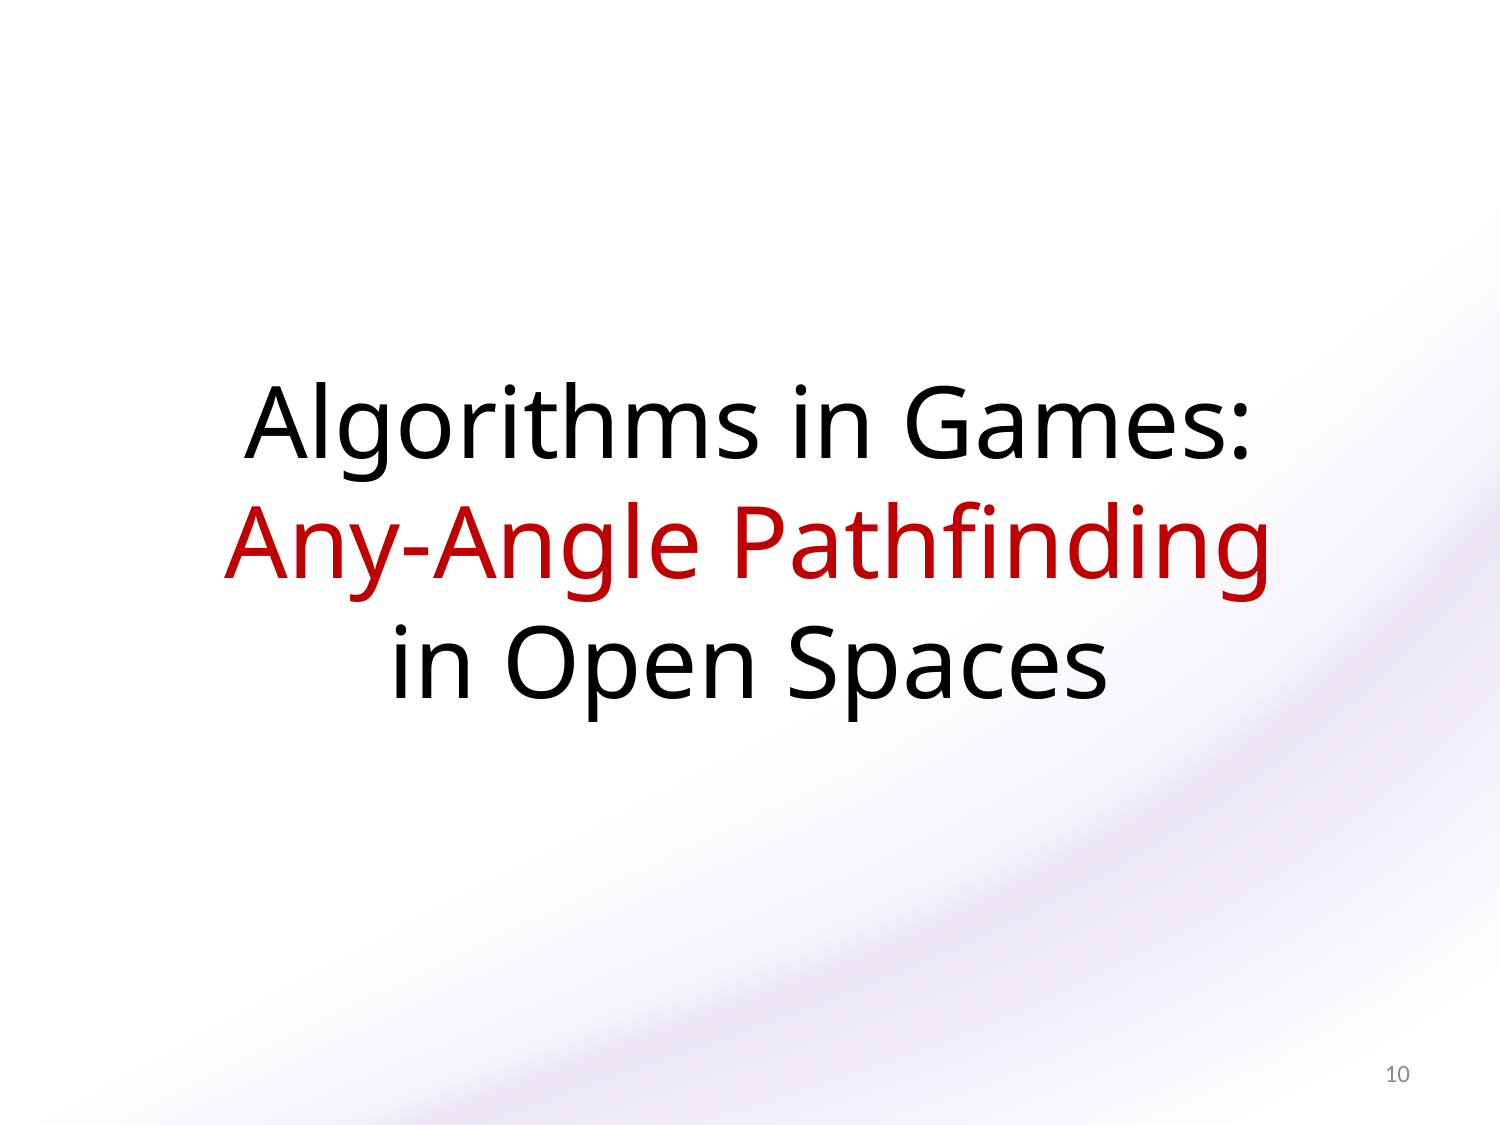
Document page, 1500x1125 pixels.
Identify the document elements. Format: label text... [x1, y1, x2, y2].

text_box Algorithms in Games: Any-Angle Pathfinding in Open Spaces [53, 351, 1447, 726]
slide_number 10 [1074, 1042, 1425, 1103]
picture [0, 0, 1500, 1125]
